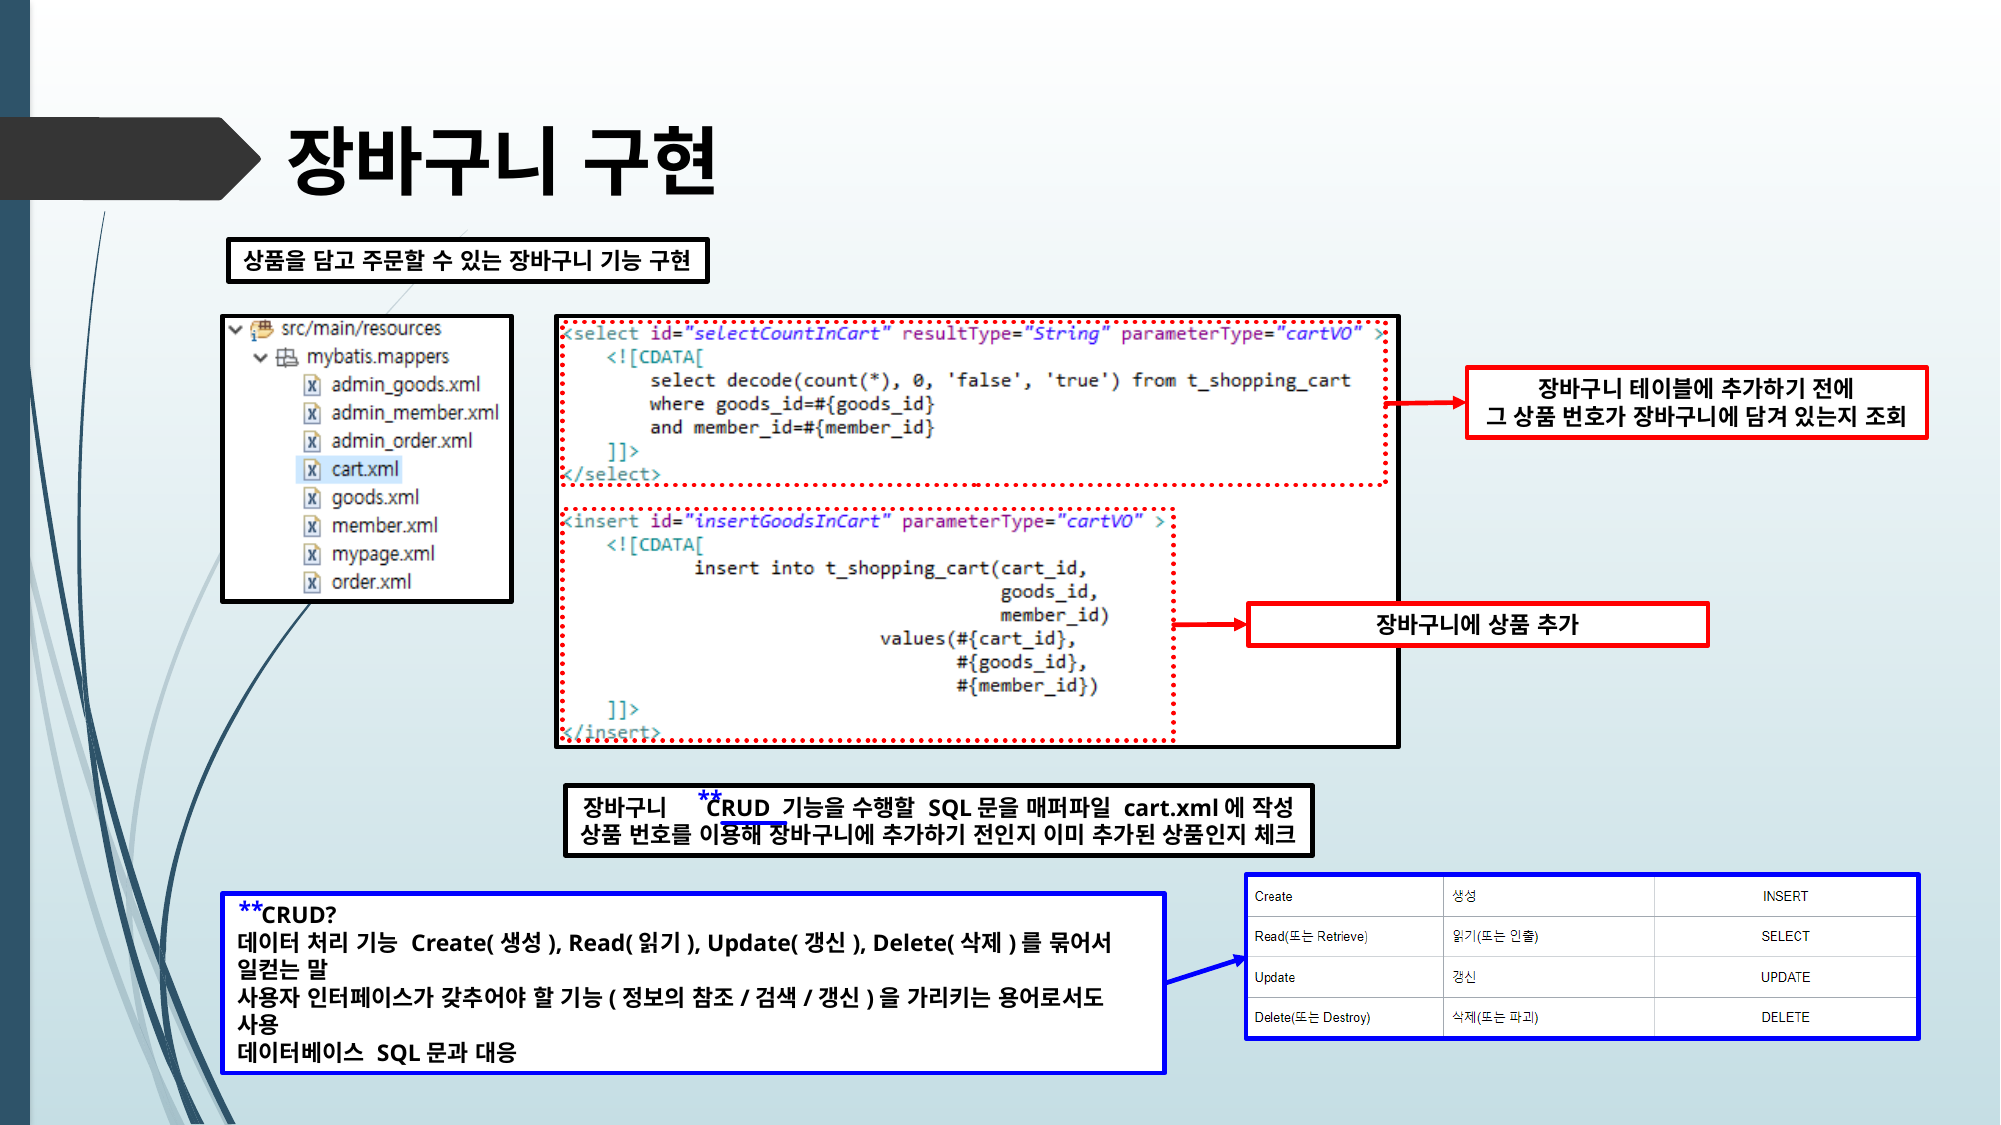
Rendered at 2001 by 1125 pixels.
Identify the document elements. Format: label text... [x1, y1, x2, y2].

text_box 장바구니 테이블에 추가하기 전에 그 상품 번호가 장바구니에 담겨 있는지 조회 [1466, 366, 1928, 438]
picture [1247, 876, 1917, 1037]
text_box 장바구니 CRUD 기능을 수행할 SQL문을 매퍼파일 cart.xml에 작성 상품 번호를 이용해 장바구니에 추가하기 전인지 이미 추가된 상품인지 체크 [564, 784, 1314, 857]
picture [224, 317, 510, 600]
text_box ** [682, 776, 738, 820]
text_box 장바구니 구현 [271, 107, 736, 212]
picture [558, 317, 1397, 746]
text_box 장바구니에 상품 추가 [1401, 602, 1709, 647]
text_box CRUD? 데이터 처리 기능 Create(생성), Read(읽기), Update(갱신), Delete(삭제)를 묶어서 일컫는 말 사용자 인터페이스가 갖추어야 할 기능(정보의 참조/검색/갱신)을 가리키는 용어로서도 사용 데이터베이스 SQL문과 대응 [221, 892, 1166, 1074]
text_box ** [223, 887, 279, 931]
text_box 상품을 담고 주문할 수 있는 장바구니 기능 구현 [227, 238, 709, 283]
